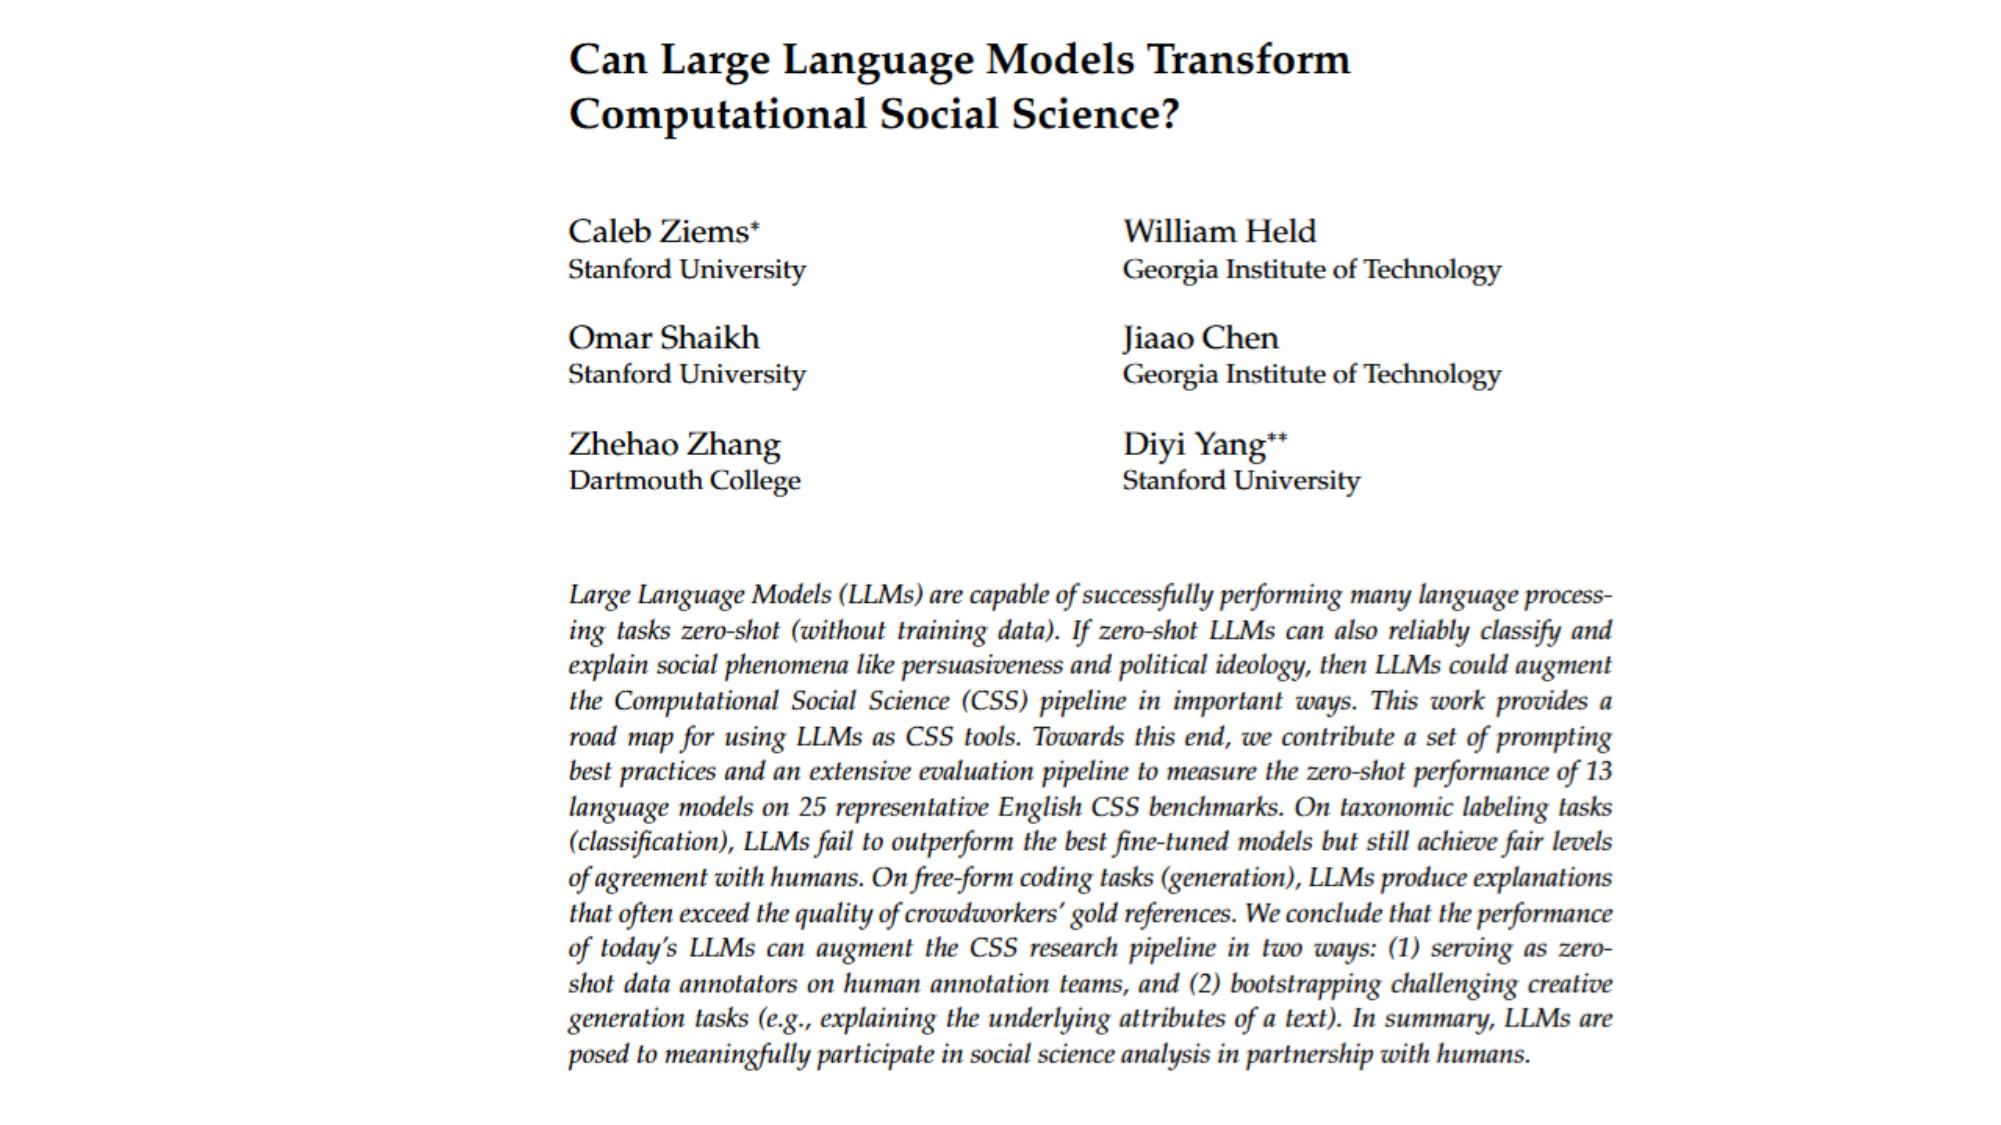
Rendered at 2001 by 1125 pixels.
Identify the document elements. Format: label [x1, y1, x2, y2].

picture [529, 10, 1697, 1097]
